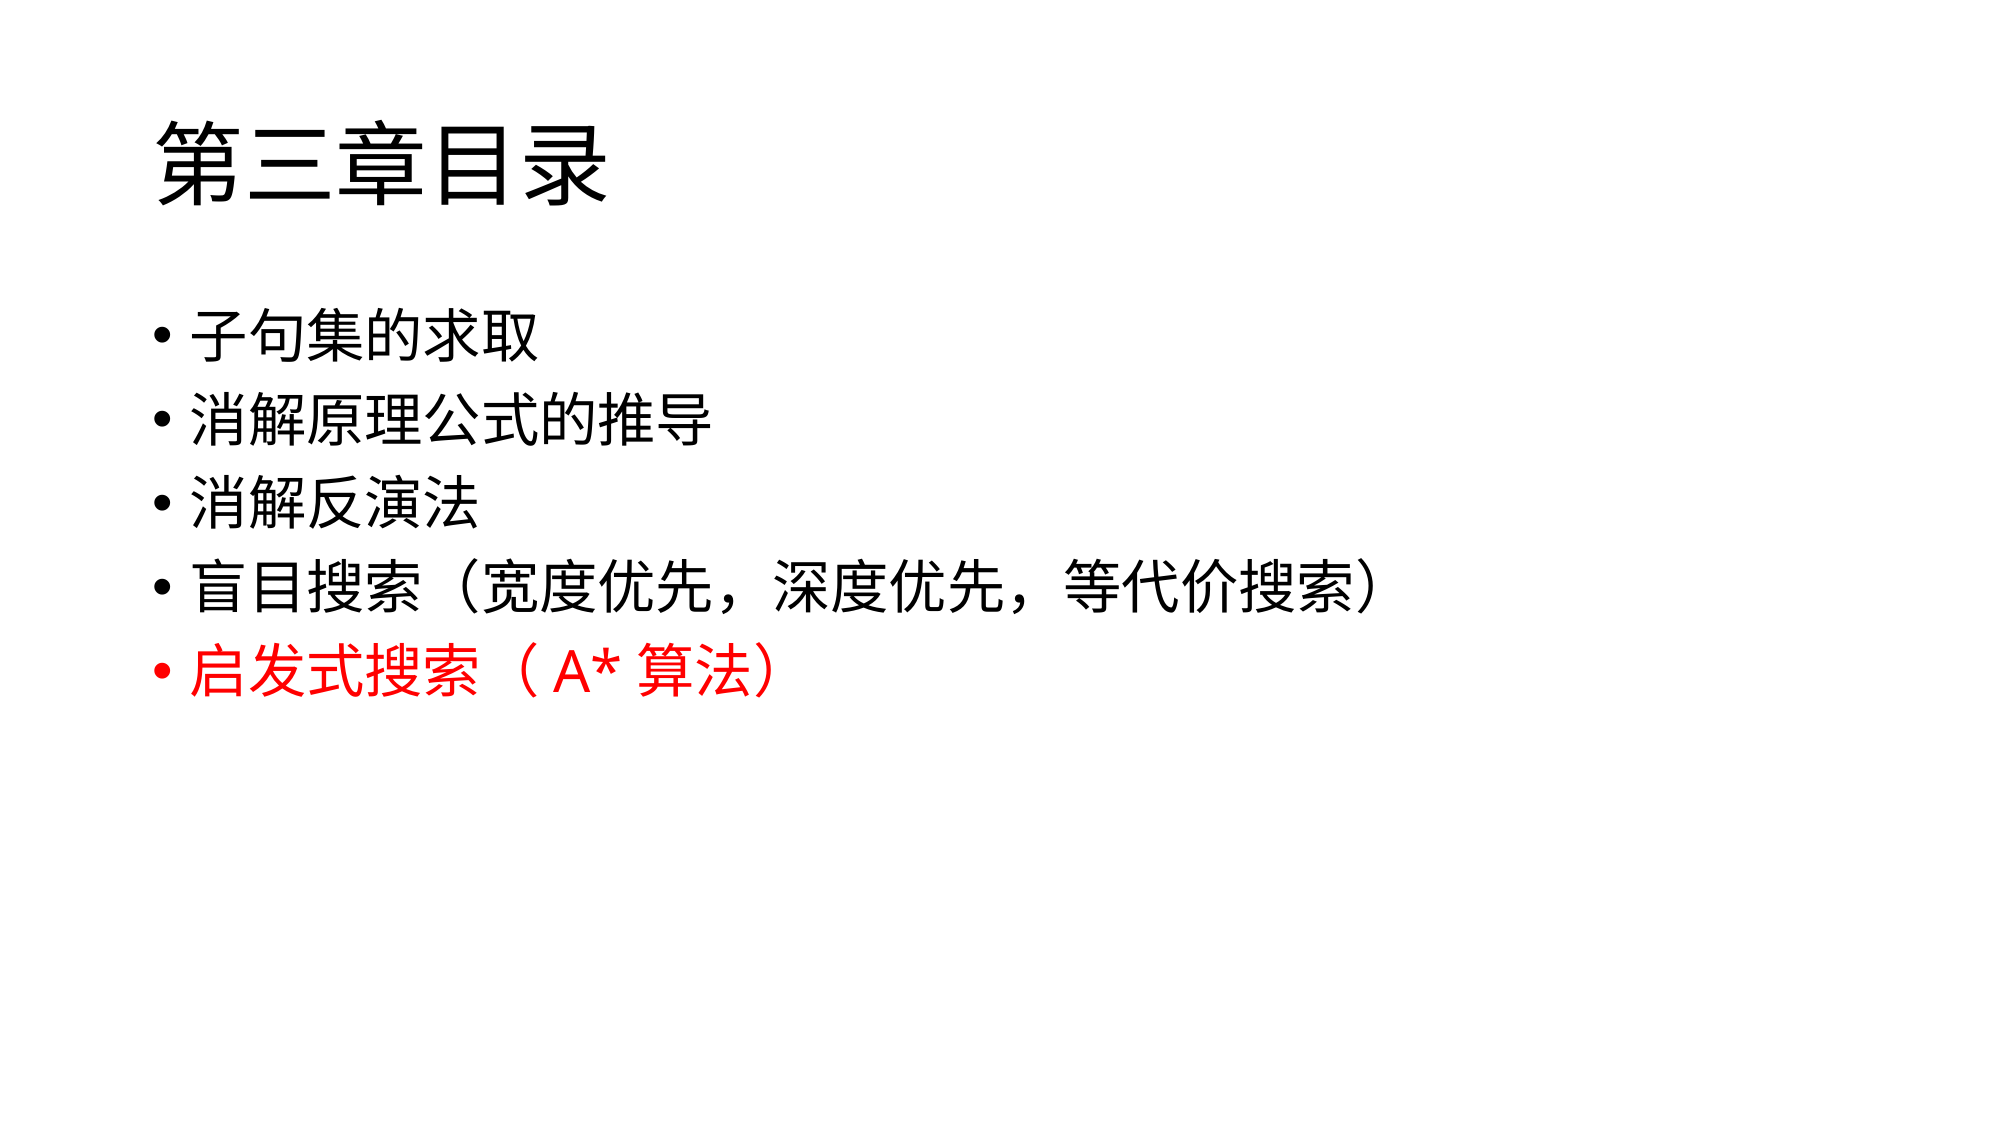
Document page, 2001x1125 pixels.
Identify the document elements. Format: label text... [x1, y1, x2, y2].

title 第三章目录 [137, 59, 1863, 278]
list 子句集的求取 消解原理公式的推导 消解反演法 盲目搜索（宽度优先，深度优先，等代价搜索） 启发式搜索（A*算法） [137, 299, 1636, 1014]
